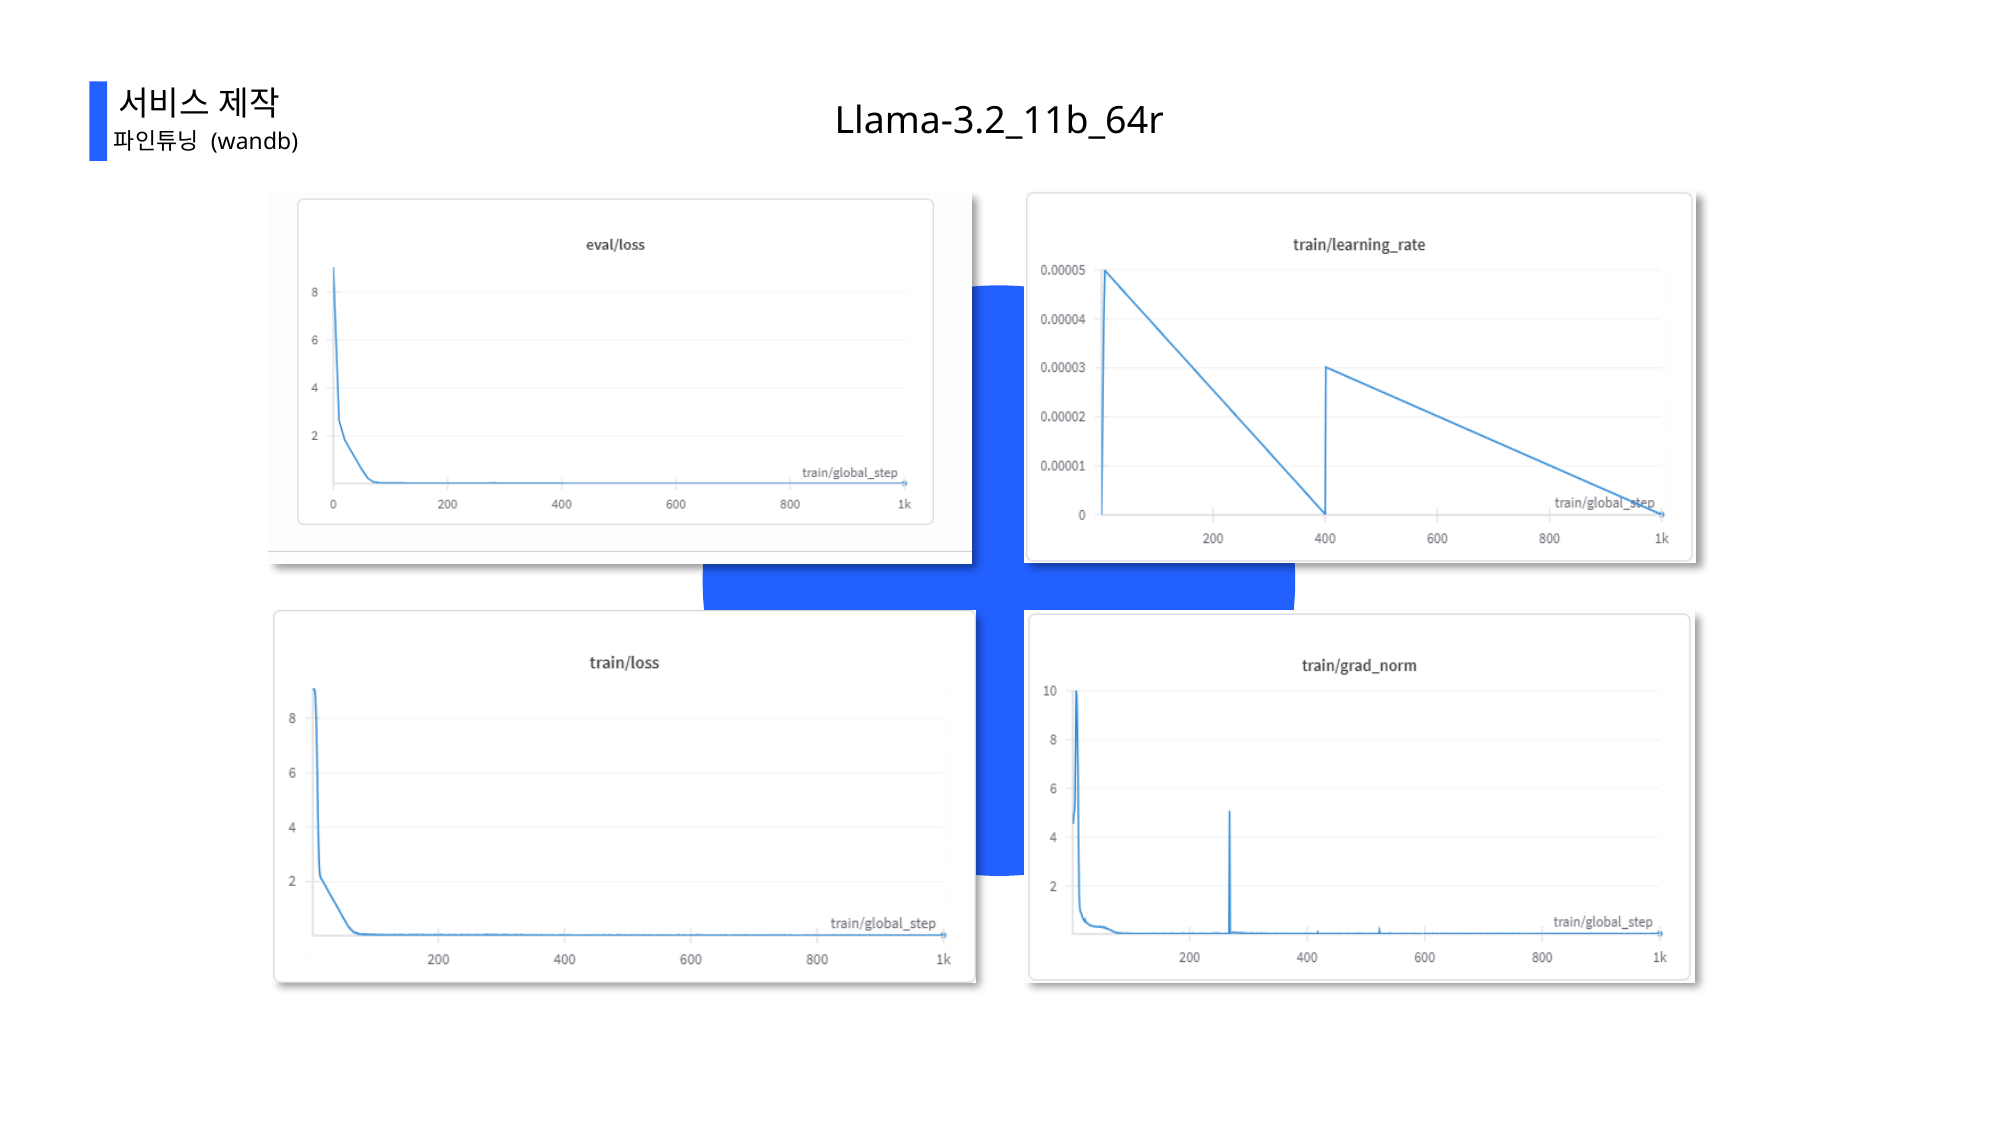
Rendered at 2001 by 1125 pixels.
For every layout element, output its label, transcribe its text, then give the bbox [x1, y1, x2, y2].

text_box 서비스 제작 [103, 74, 295, 118]
text_box Llama-3.2_11b_64r [816, 88, 1182, 149]
picture [1024, 610, 1695, 983]
picture [271, 610, 976, 983]
text_box [701, 284, 1297, 877]
picture [268, 191, 972, 565]
picture [1024, 190, 1696, 563]
text_box [88, 80, 103, 162]
text_box 파인튜닝 (wandb) [99, 118, 314, 162]
